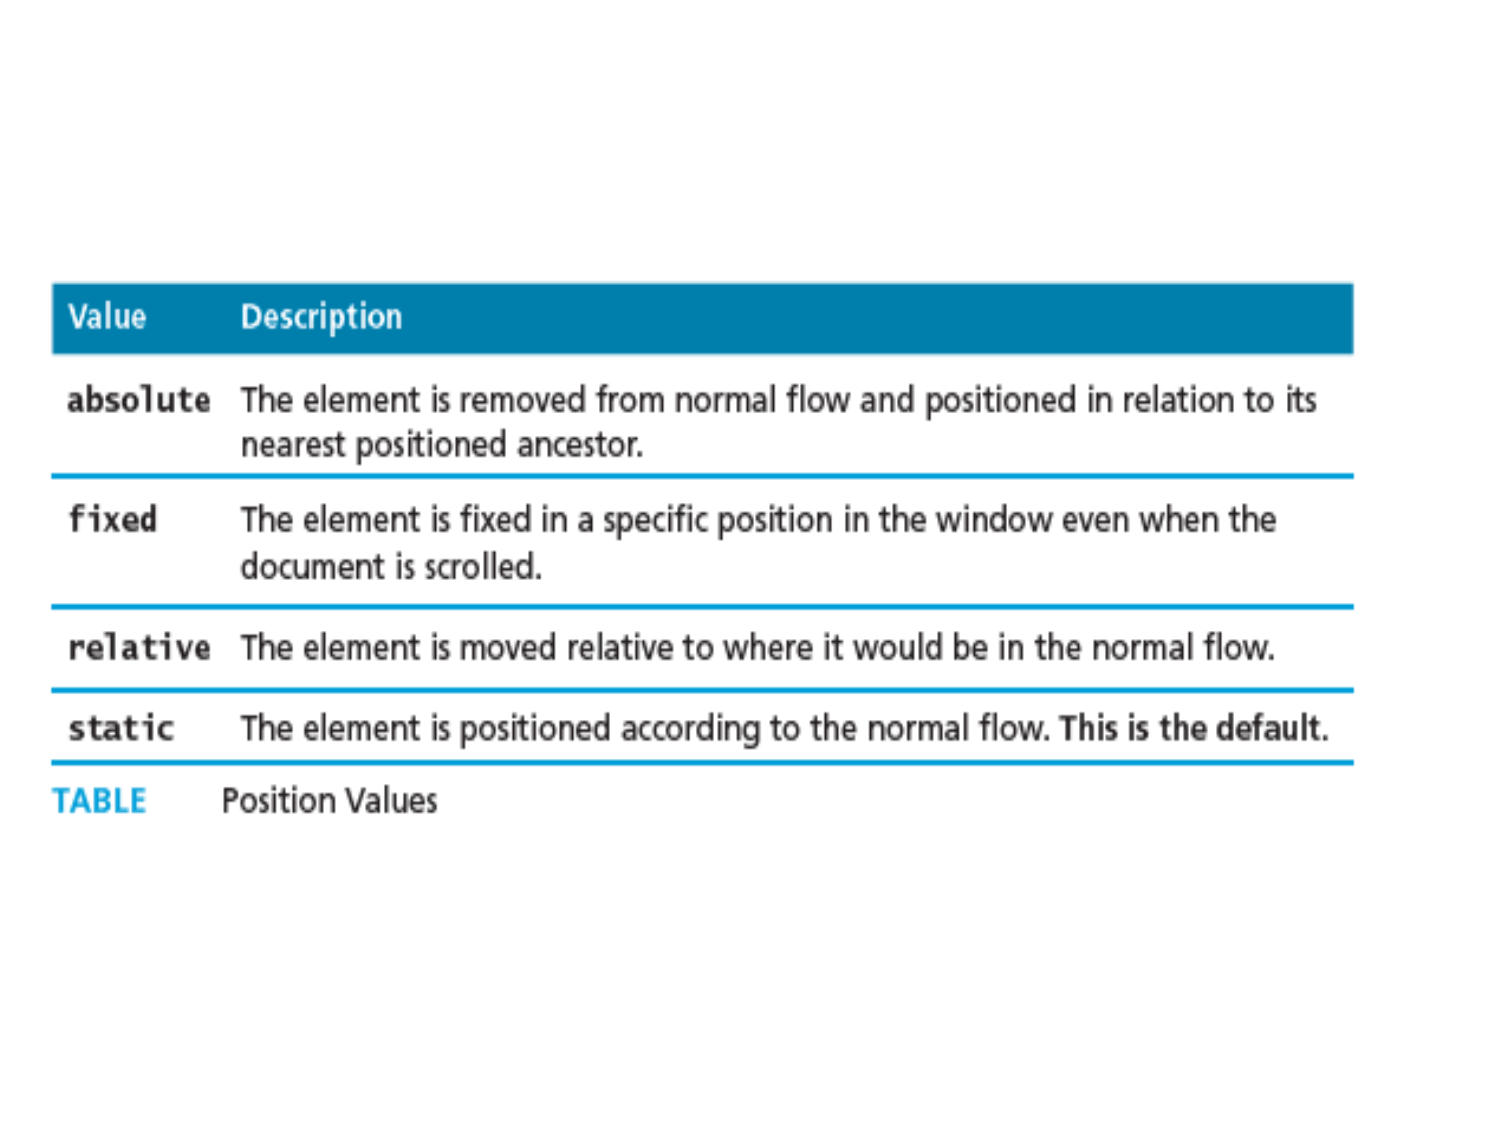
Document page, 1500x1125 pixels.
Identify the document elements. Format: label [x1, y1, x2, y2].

picture [0, 245, 1442, 950]
